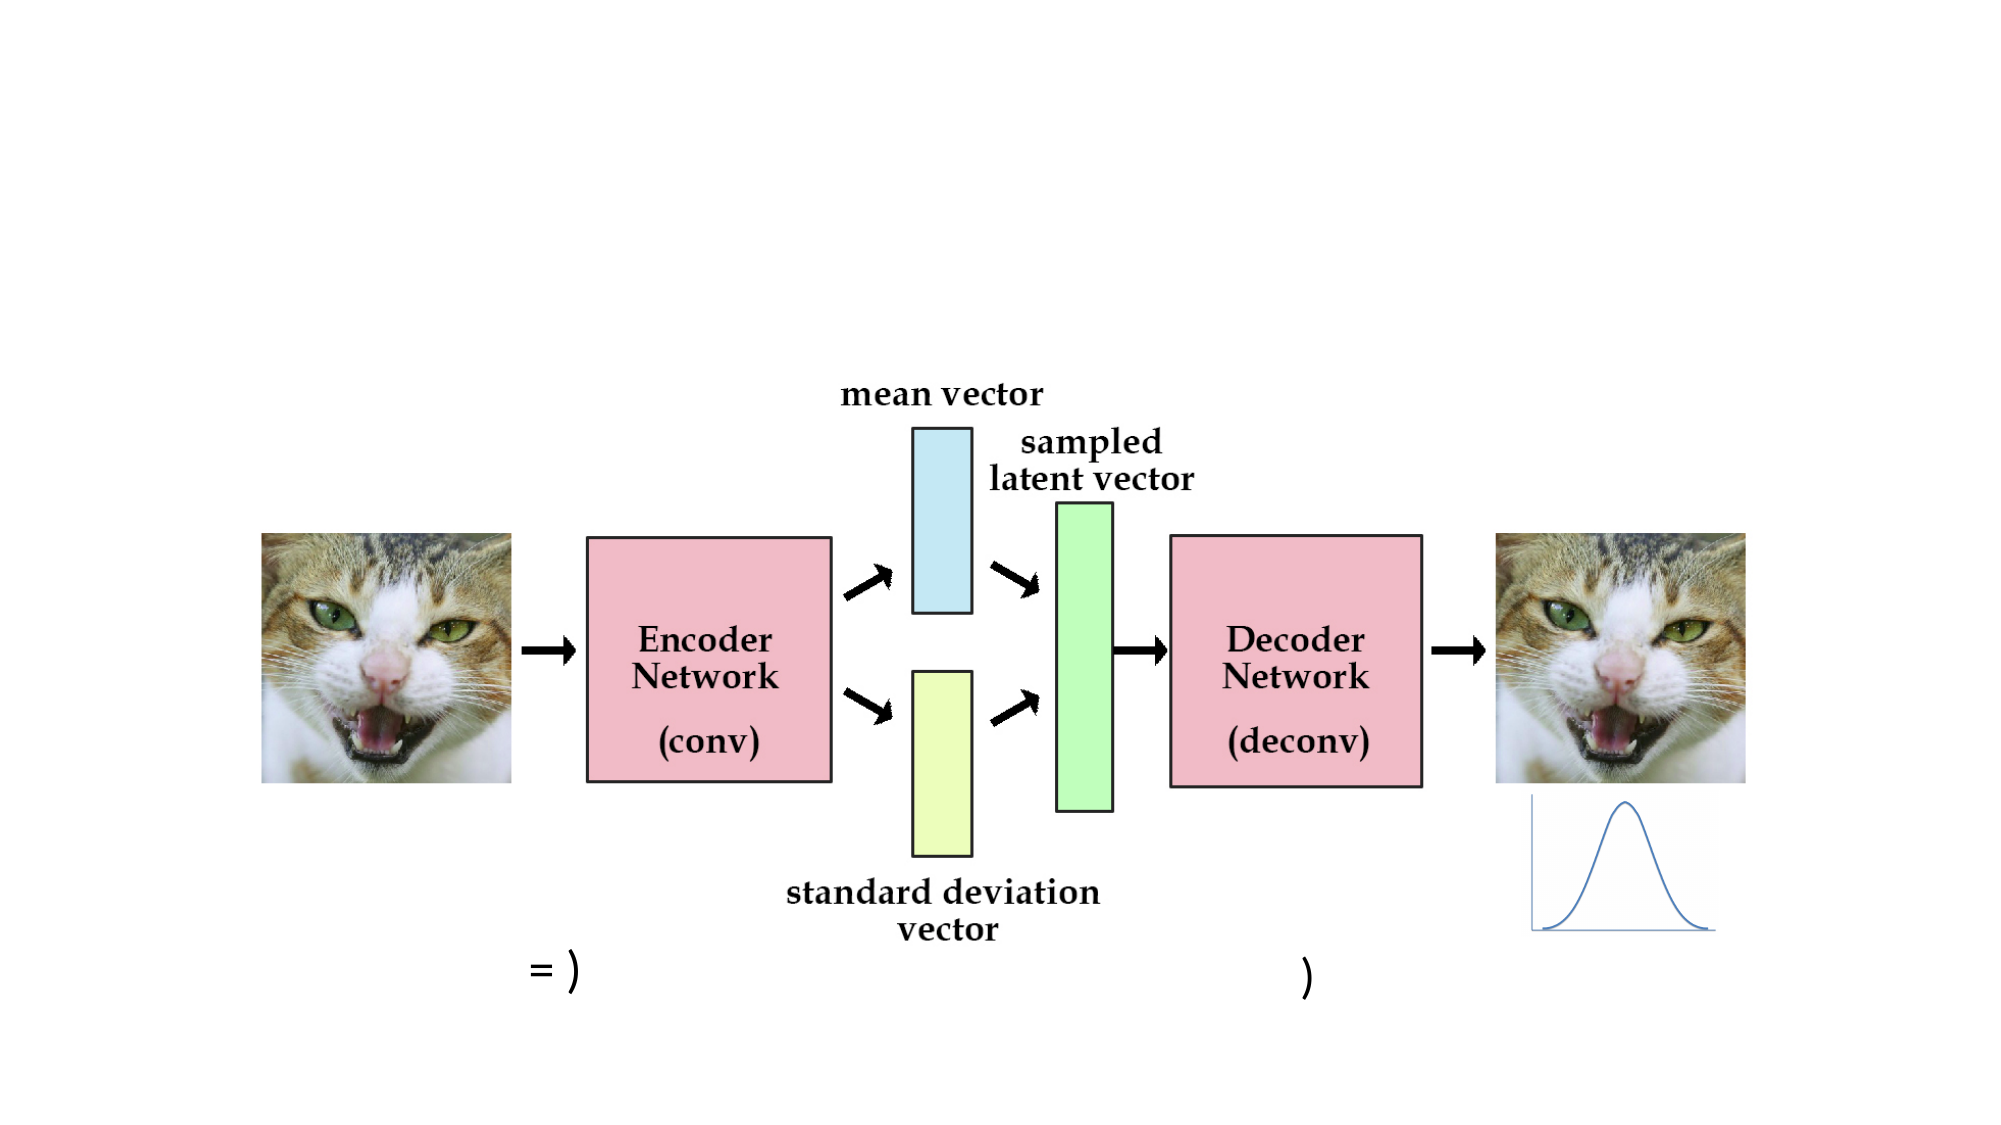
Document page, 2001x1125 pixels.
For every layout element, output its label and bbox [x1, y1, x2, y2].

list [235, 293, 1765, 1008]
picture [1520, 790, 1719, 937]
